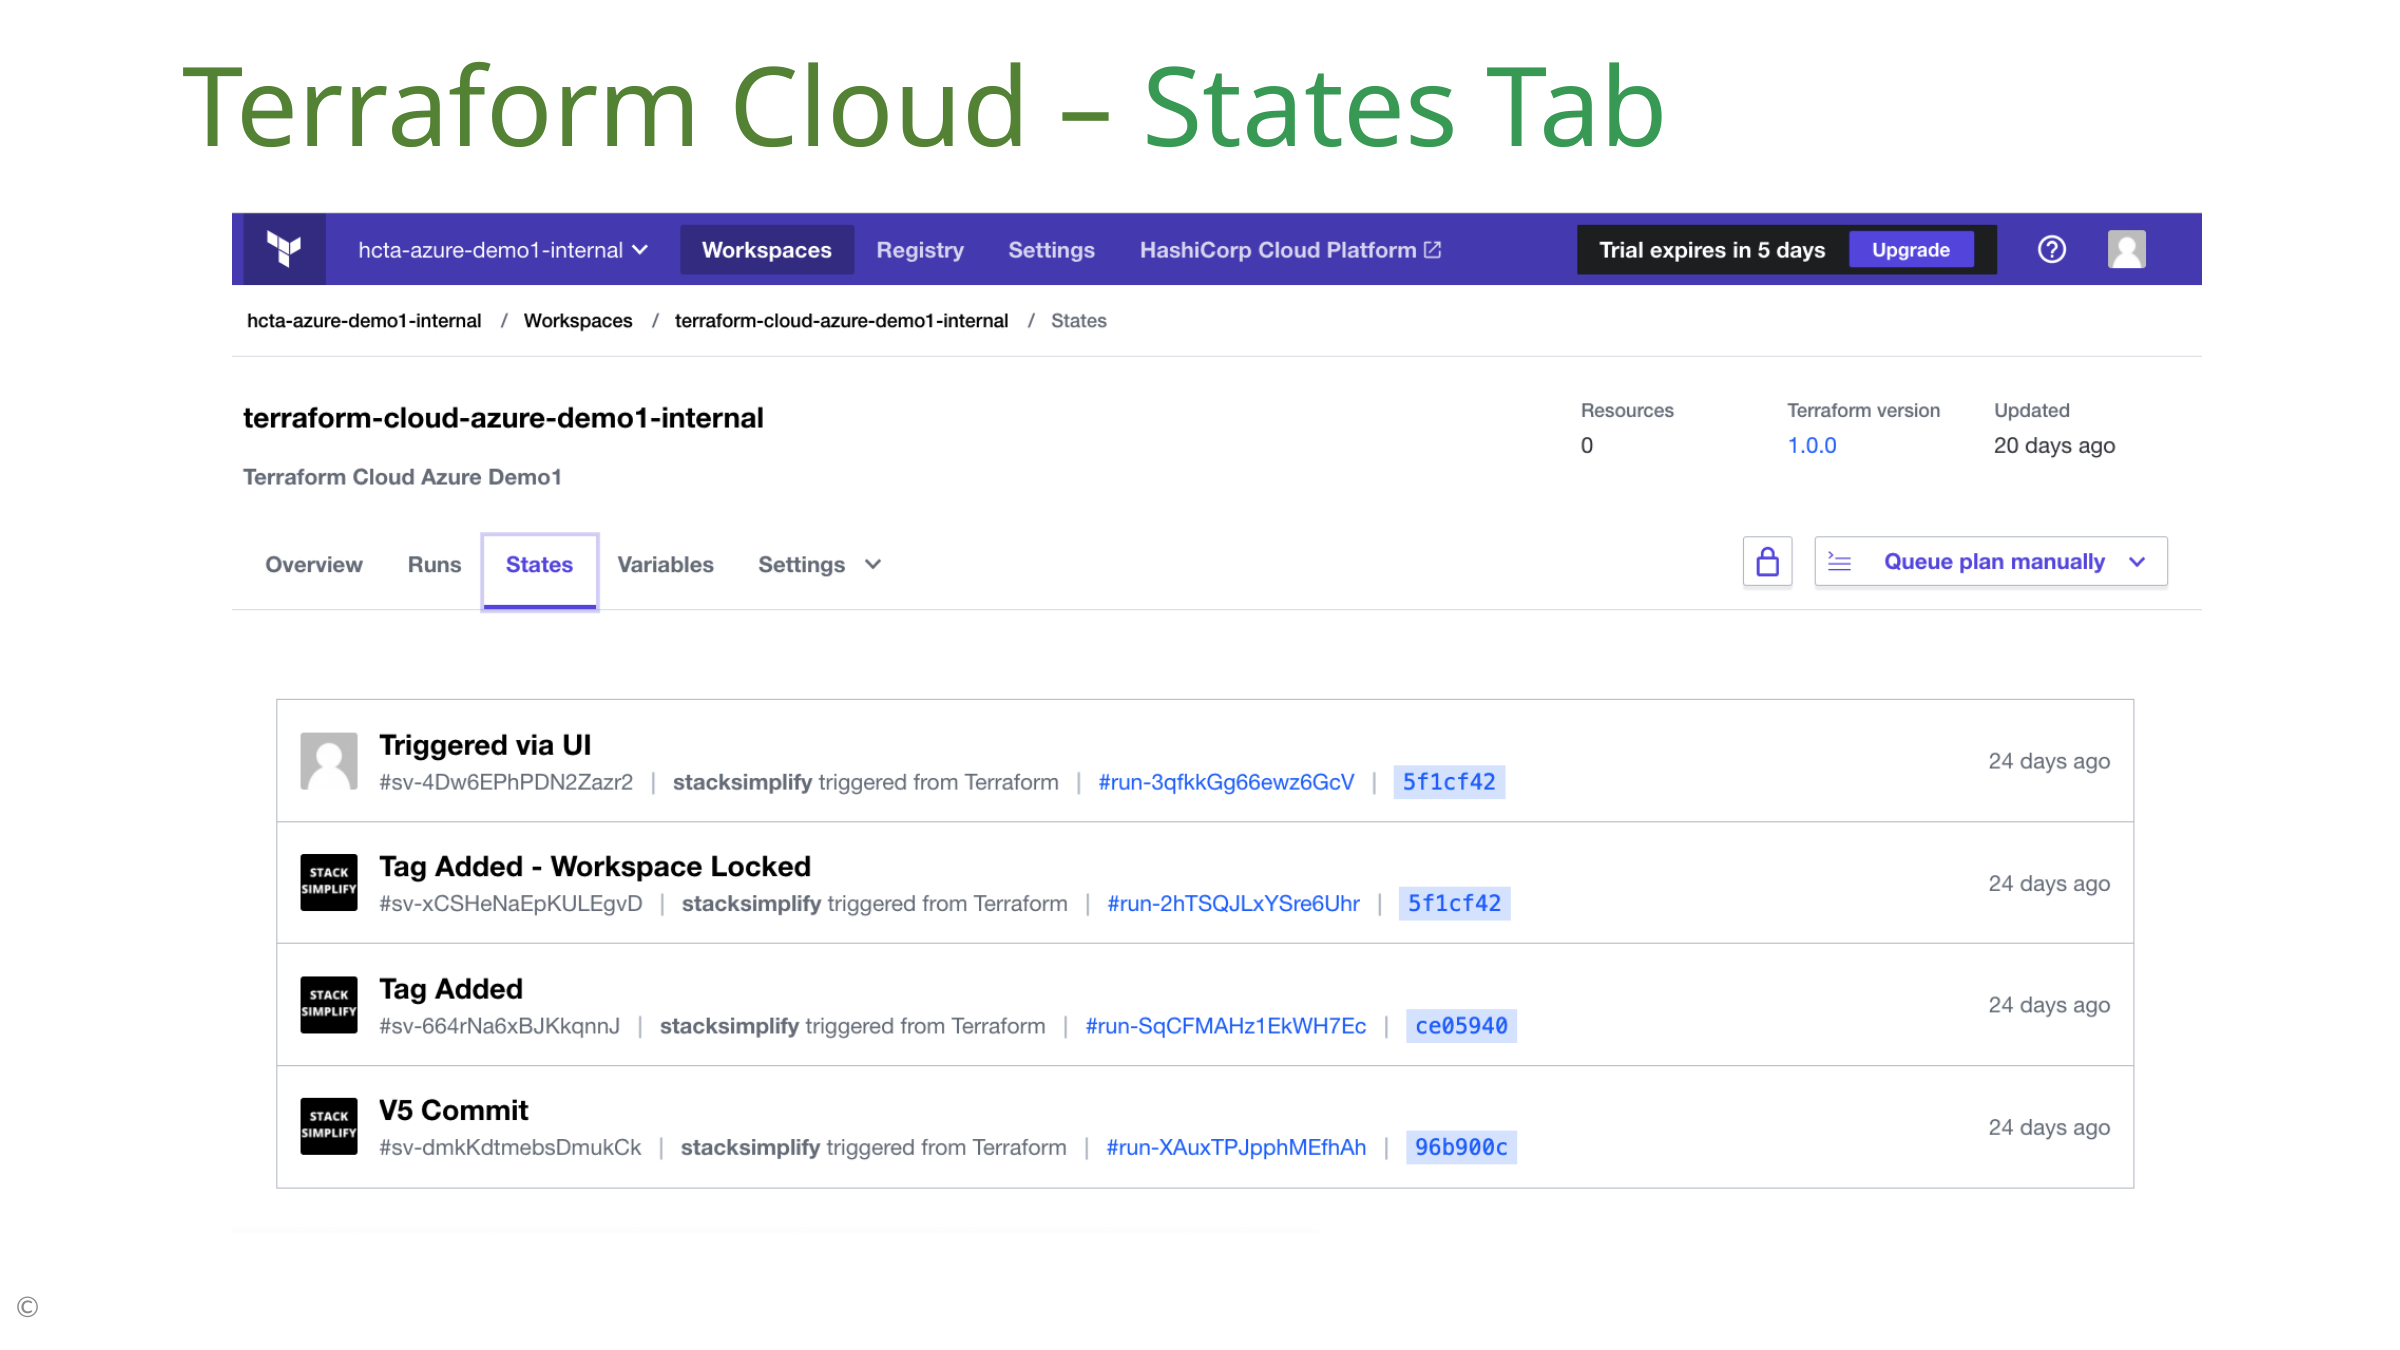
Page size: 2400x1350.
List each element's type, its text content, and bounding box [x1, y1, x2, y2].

footer © [0, 1269, 810, 1342]
title Terraform Cloud – States Tab [165, 13, 2235, 209]
picture [232, 208, 2202, 1233]
